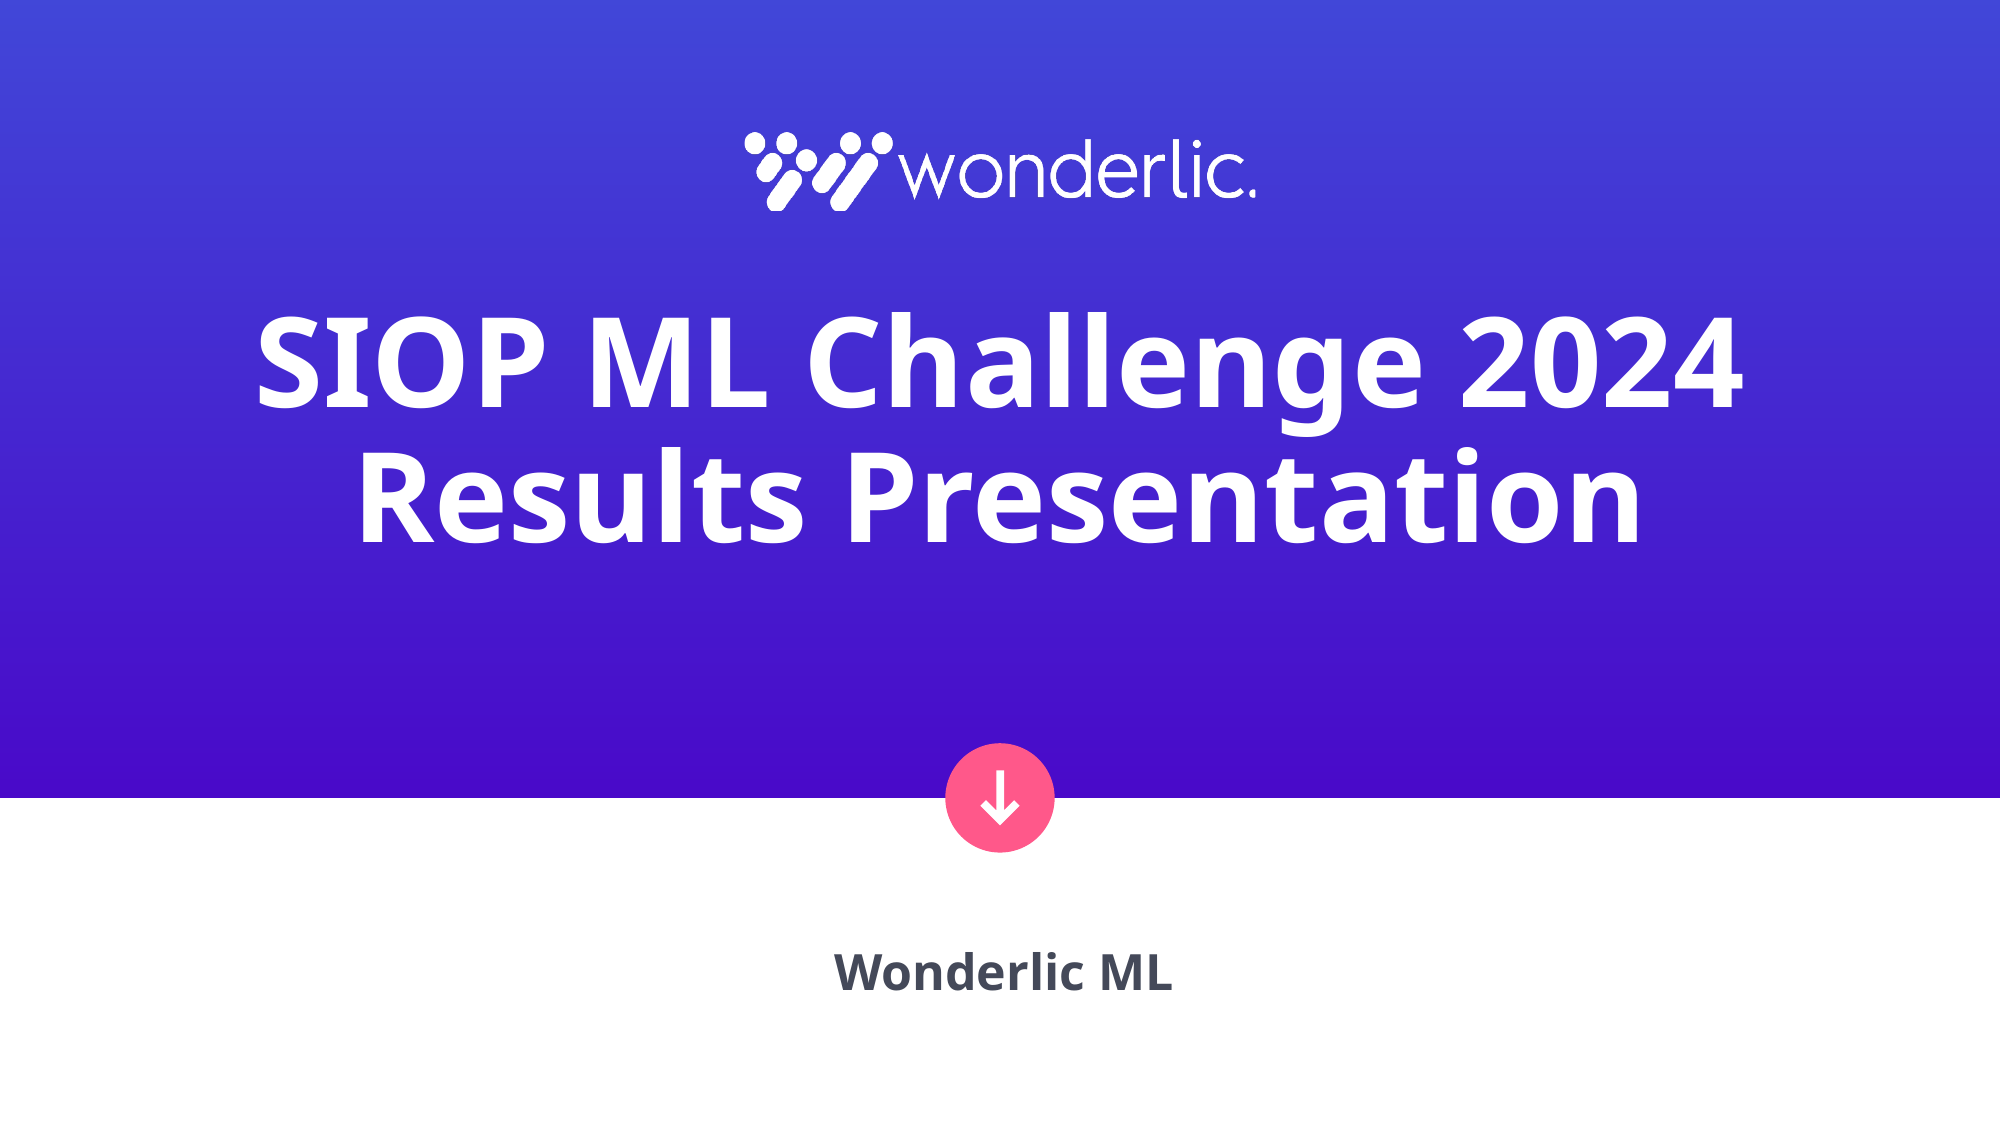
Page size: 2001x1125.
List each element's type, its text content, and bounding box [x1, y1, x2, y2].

title SIOP ML Challenge 2024 Results Presentation [137, 400, 1863, 619]
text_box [945, 743, 1055, 853]
list Wonderlic ML [137, 873, 1871, 1009]
picture [744, 132, 1256, 211]
